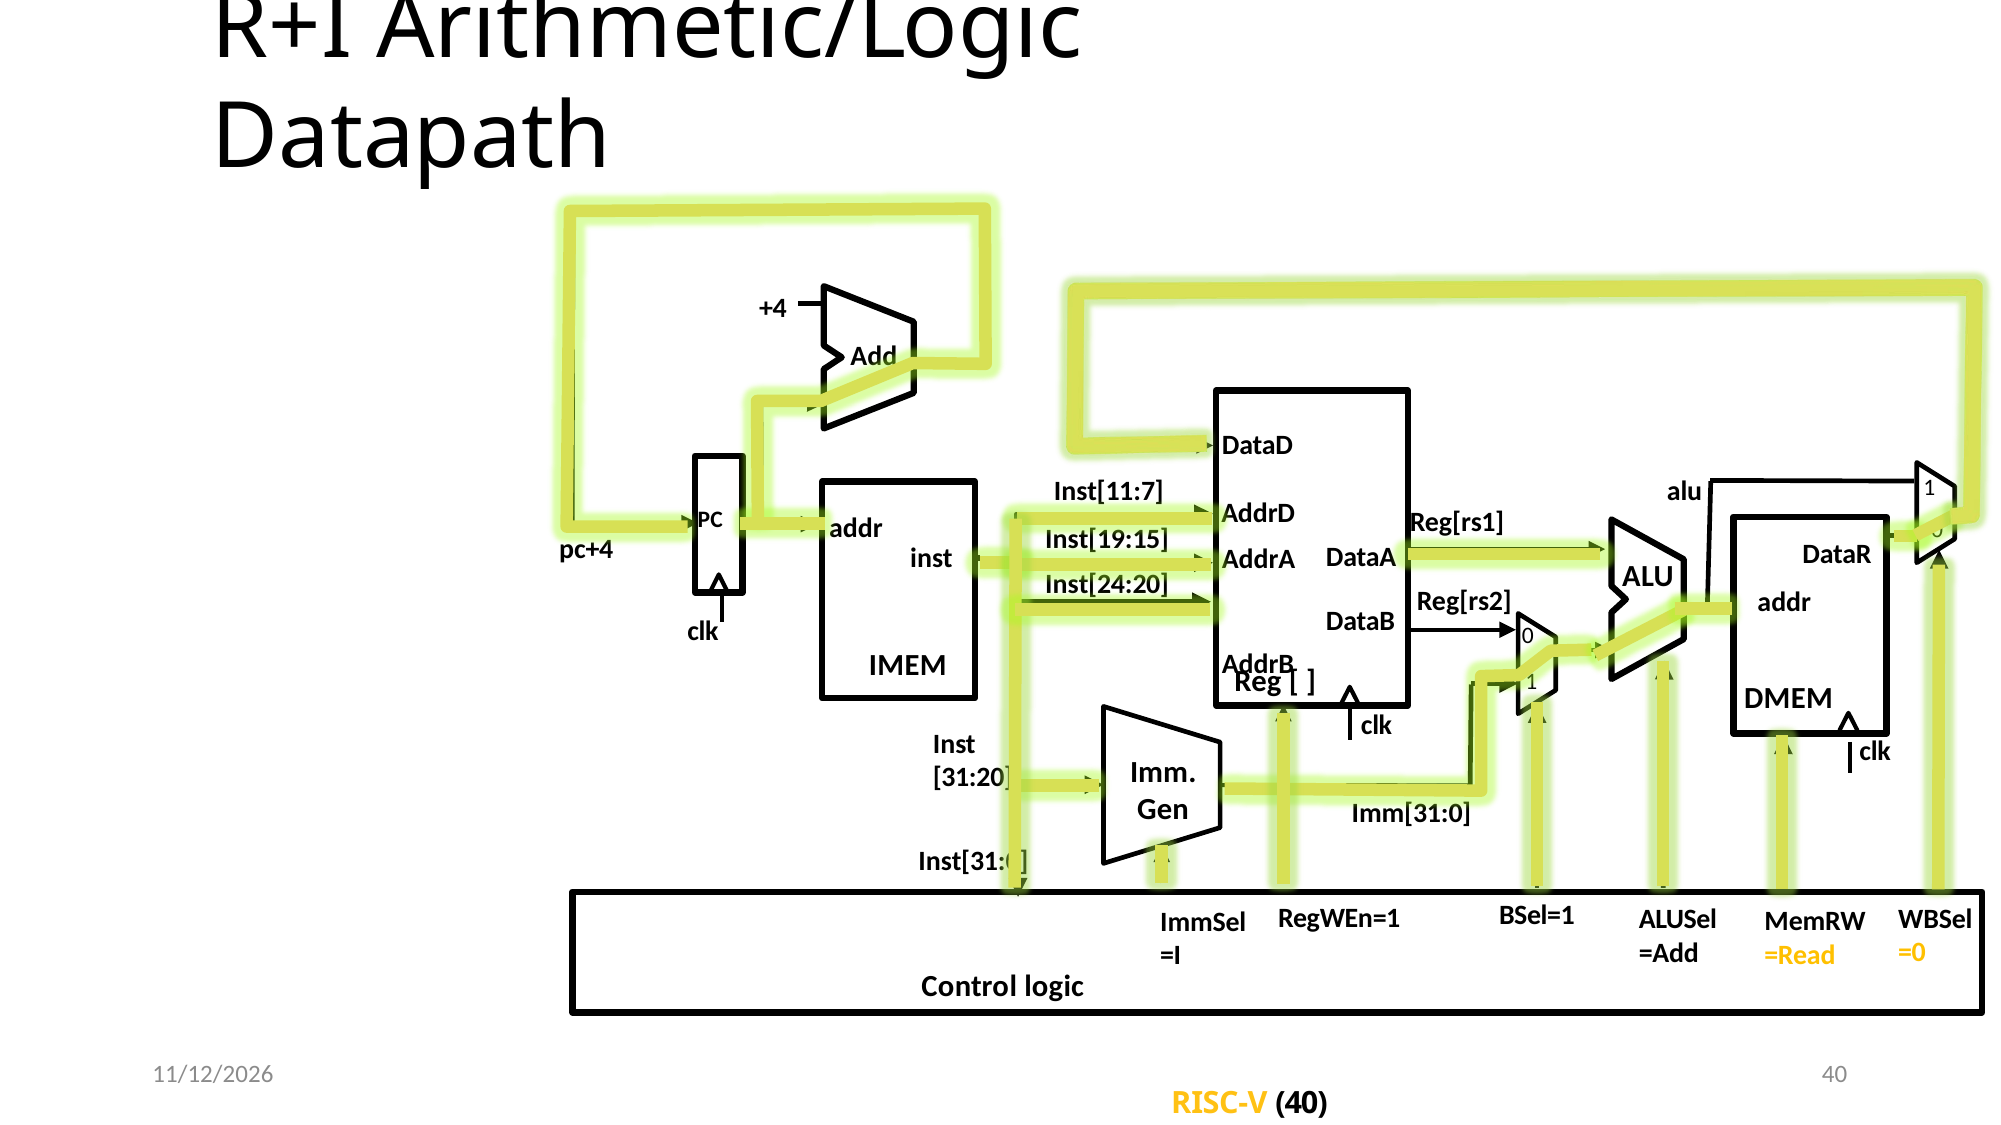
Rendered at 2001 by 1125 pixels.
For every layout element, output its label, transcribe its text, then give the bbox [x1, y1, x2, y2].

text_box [1138, 541, 1962, 904]
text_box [543, 185, 1009, 550]
slide_number 40 [1412, 1042, 1863, 1103]
text_box RISC-V (40) [1168, 1081, 1339, 1120]
title R+I Arithmetic/Logic Datapath [209, 0, 1315, 187]
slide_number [137, 1042, 588, 1103]
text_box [558, 200, 1997, 911]
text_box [568, 911, 1987, 1017]
